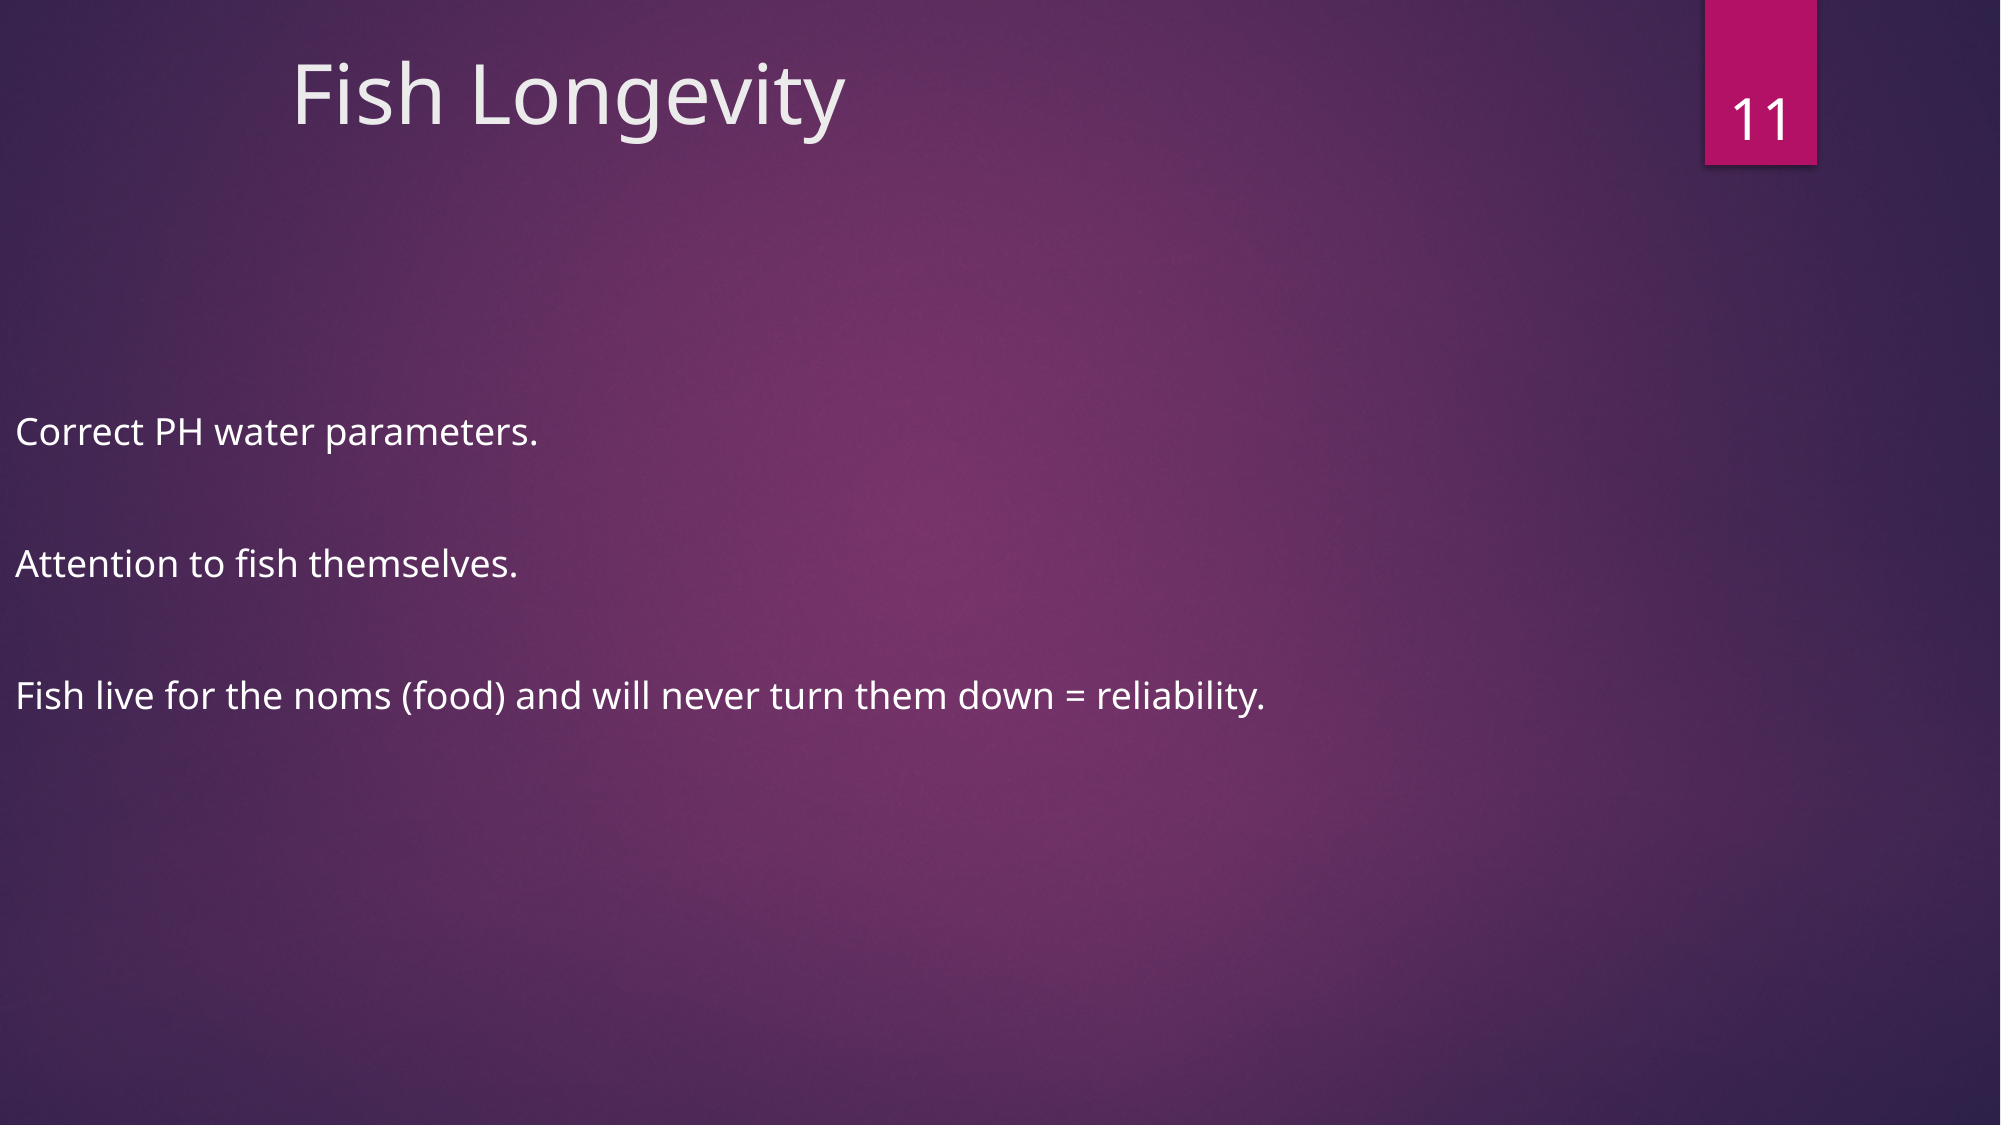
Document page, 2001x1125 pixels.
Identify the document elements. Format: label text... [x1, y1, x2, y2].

title Fish Longevity [275, 0, 1725, 204]
slide_number 11 [1703, 43, 1823, 170]
picture [0, 0, 2001, 1125]
list Correct PH water parameters. Attention to fish themselves. Fish live for the noms (food) and will never turn them down = reliability. [0, 359, 1448, 766]
